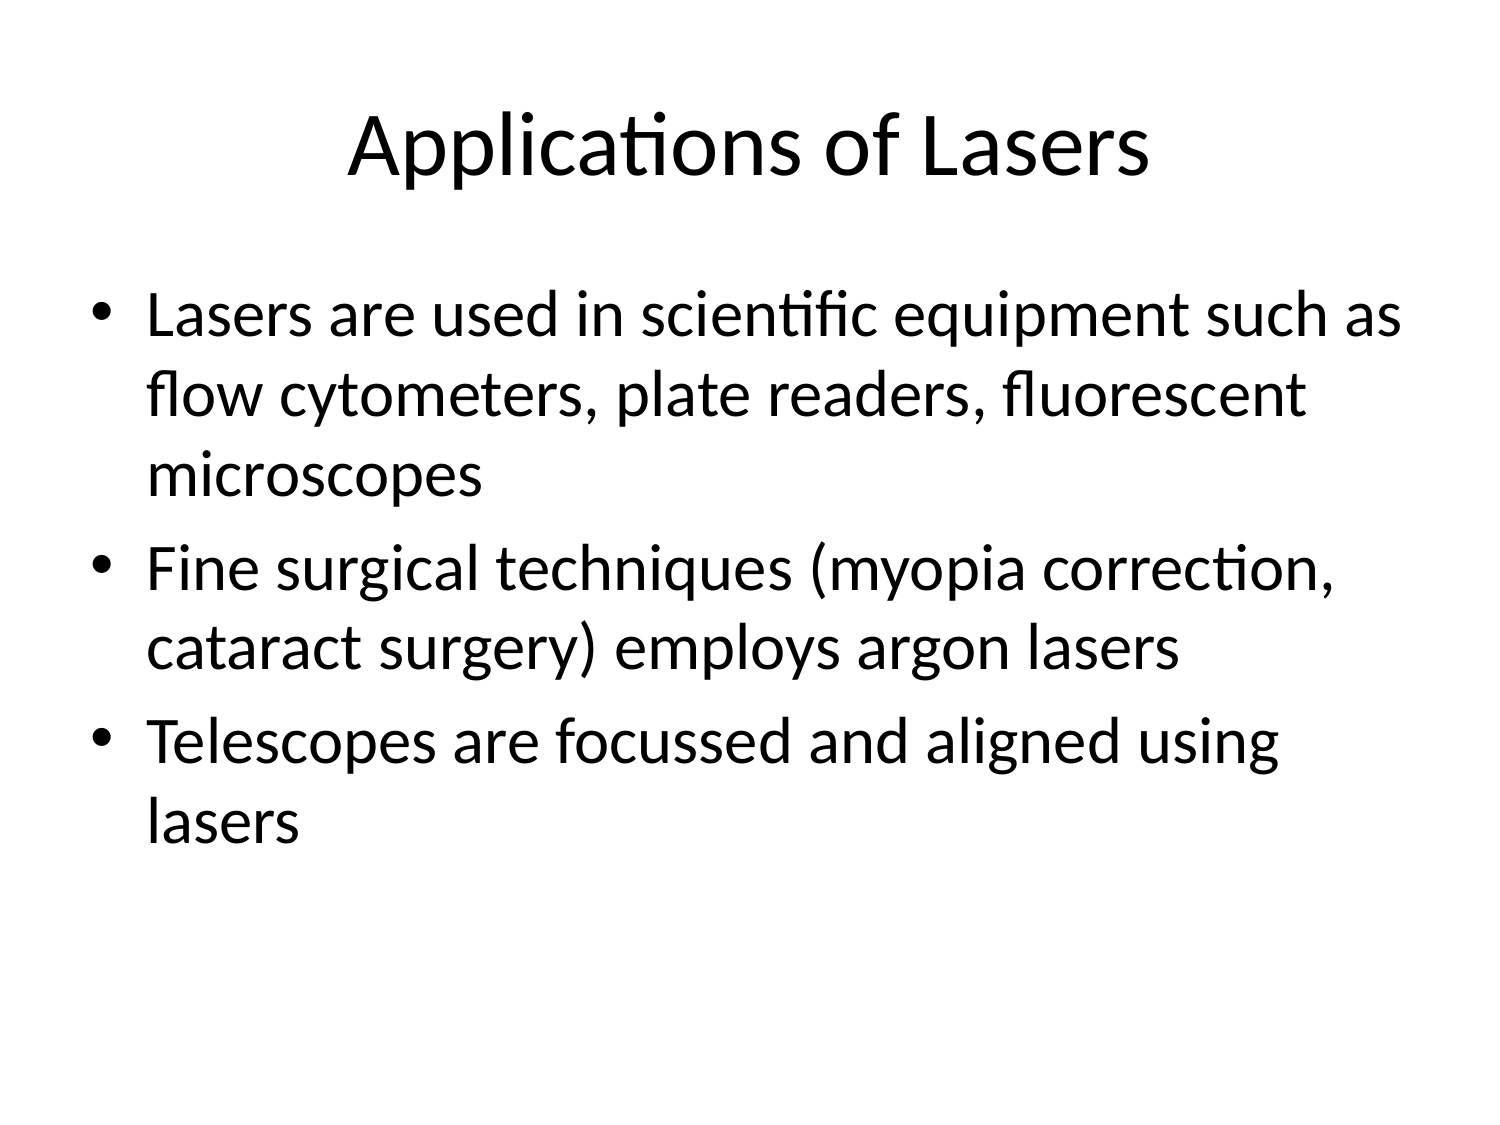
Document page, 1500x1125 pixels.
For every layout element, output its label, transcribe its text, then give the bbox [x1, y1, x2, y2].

title Applications of Lasers [75, 45, 1425, 233]
list Lasers are used in scientific equipment such as flow cytometers, plate readers, fluorescent microscopes Fine surgical techniques (myopia correction, cataract surgery) employs argon lasers Telescopes are focussed and aligned using lasers [75, 262, 1425, 1005]
